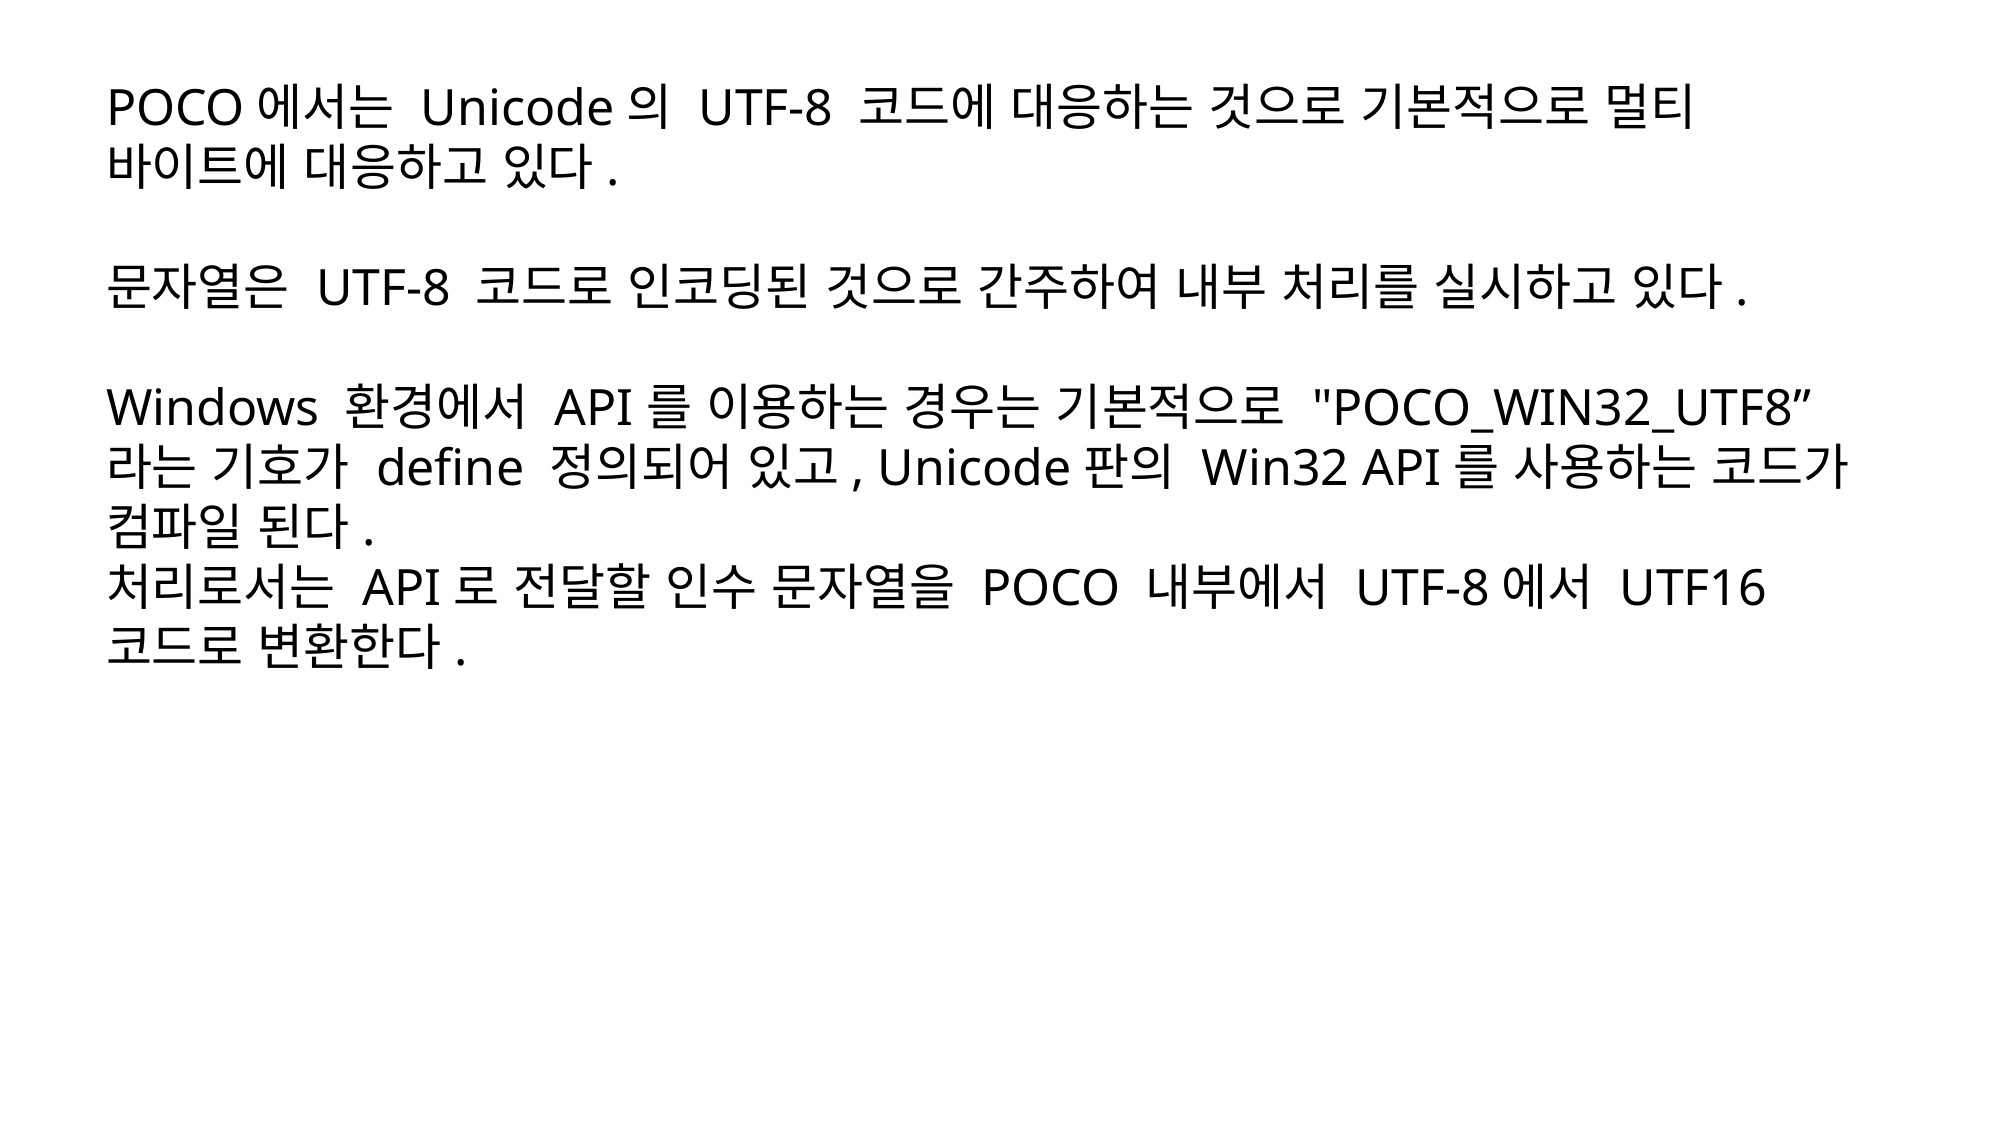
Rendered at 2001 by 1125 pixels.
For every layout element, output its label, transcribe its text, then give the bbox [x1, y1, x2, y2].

text_box POCO에서는 Unicode의 UTF-8 코드에 대응하는 것으로 기본적으로 멀티 바이트에 대응하고 있다. 문자열은 UTF-8 코드로 인코딩된 것으로 간주하여 내부 처리를 실시하고 있다. Windows 환경에서 API를 이용하는 경우는 기본적으로 "POCO_WIN32_UTF8”라는 기호가 define 정의되어 있고, Unicode판의 Win32 API를 사용하는 코드가 컴파일 된다. 처리로서는 API로 전달할 인수 문자열을 POCO 내부에서 UTF-8에서 UTF16 코드로 변환한다. [91, 67, 1885, 683]
